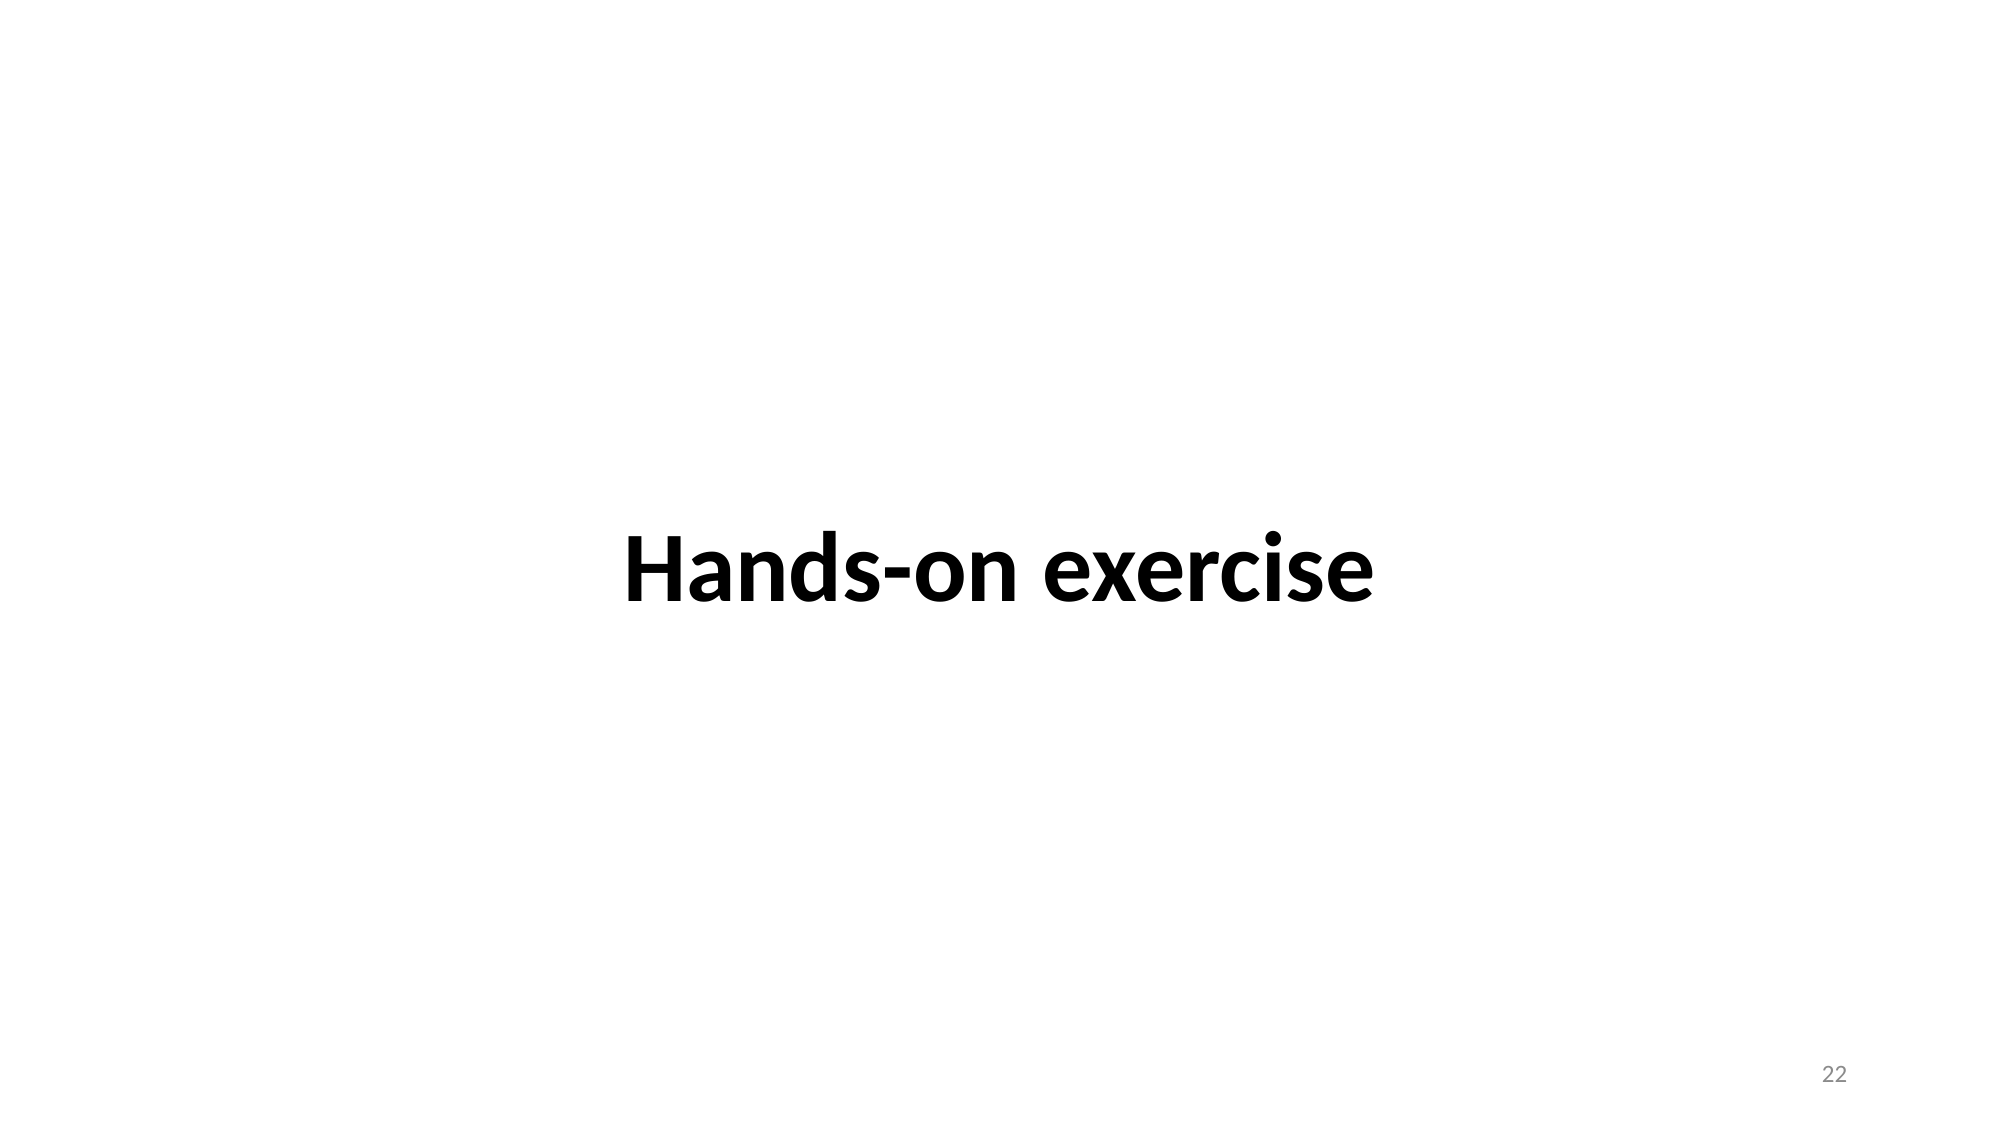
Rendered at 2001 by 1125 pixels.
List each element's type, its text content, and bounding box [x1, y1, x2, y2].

slide_number 22 [1412, 1042, 1863, 1103]
text_box Hands-on exercise [608, 494, 1392, 629]
